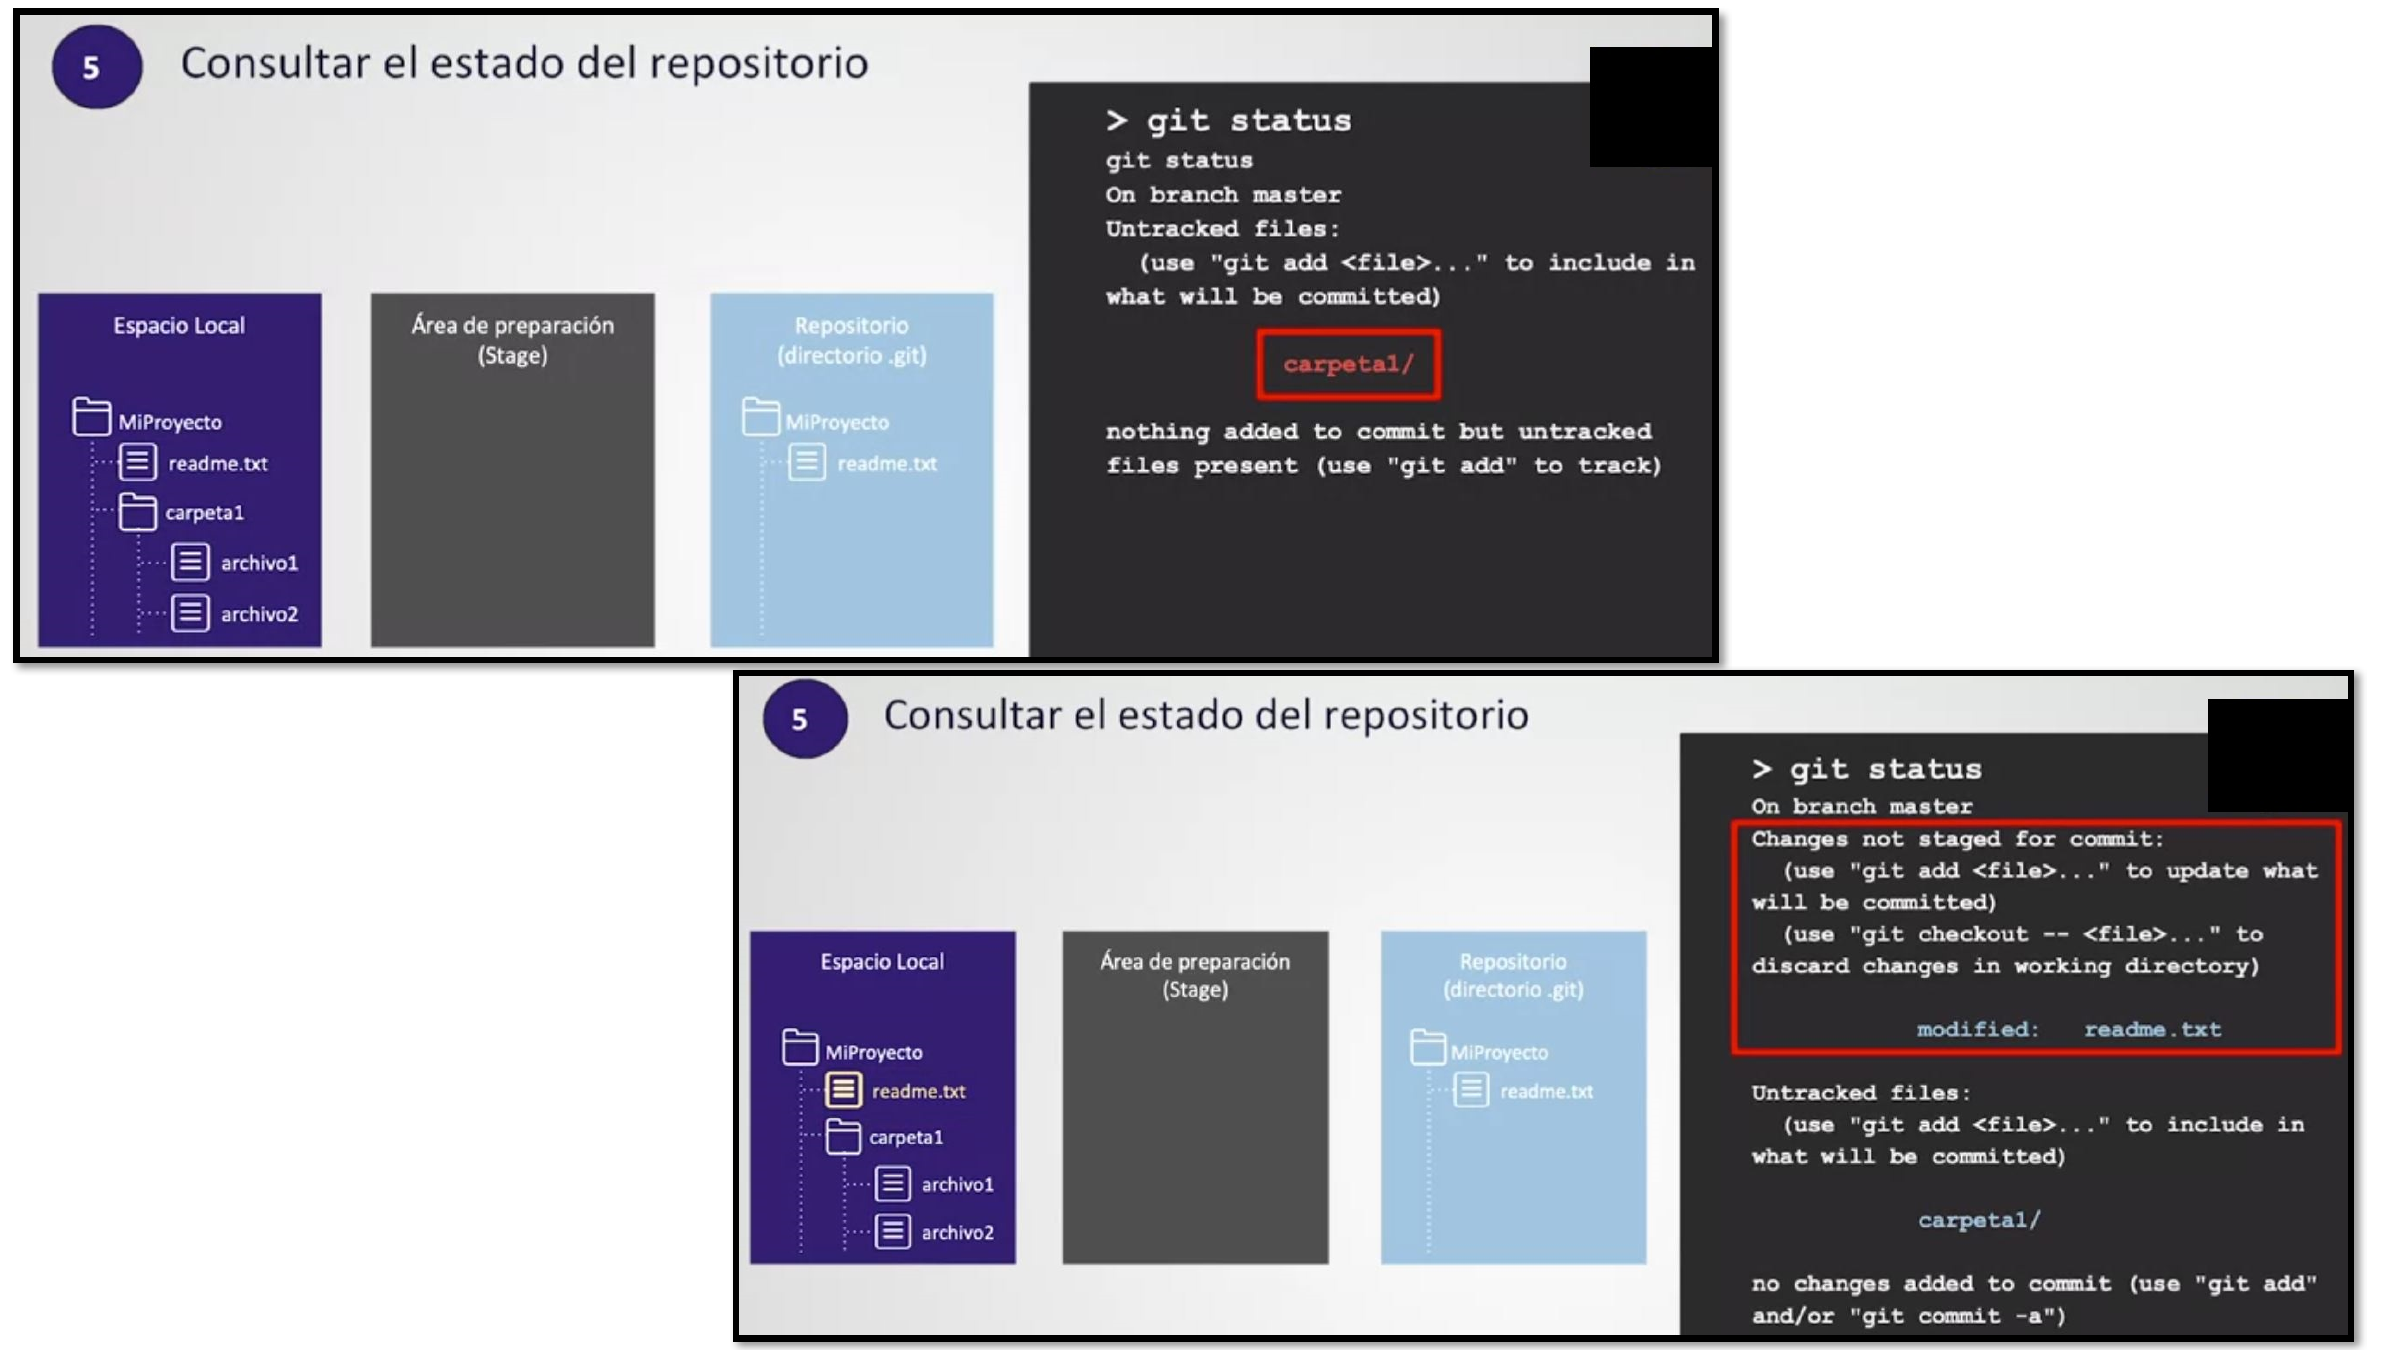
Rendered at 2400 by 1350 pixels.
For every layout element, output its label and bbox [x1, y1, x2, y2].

picture [19, 14, 1713, 658]
picture [739, 676, 2348, 1336]
